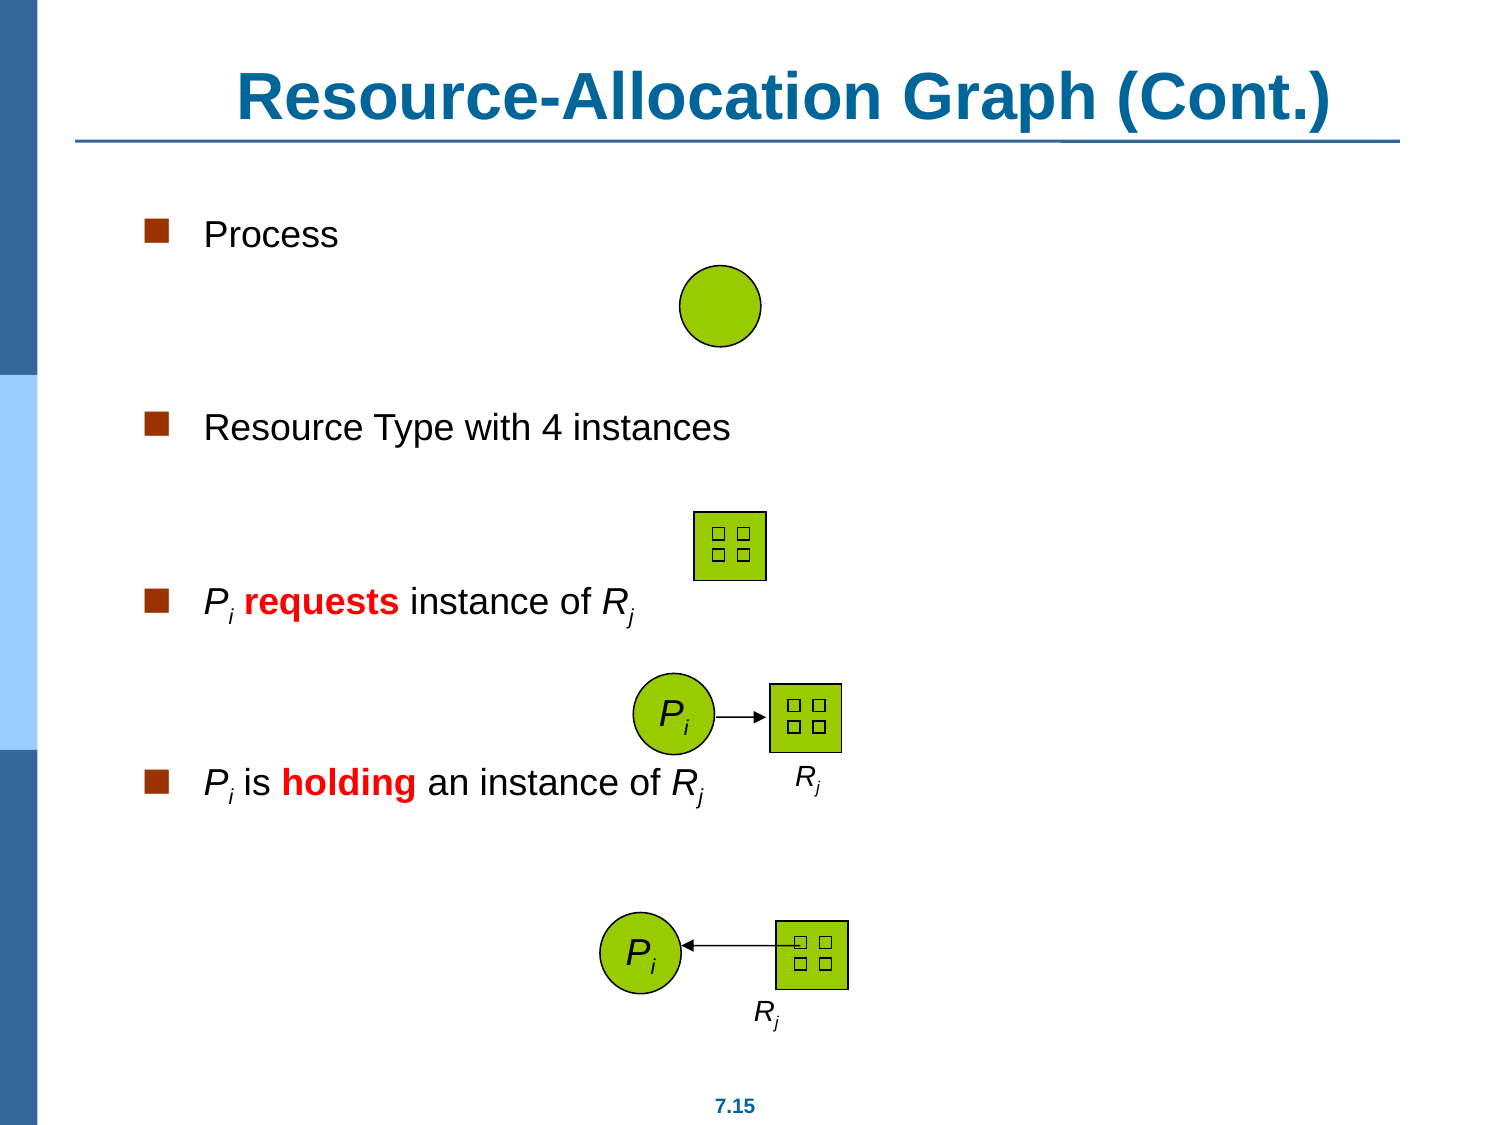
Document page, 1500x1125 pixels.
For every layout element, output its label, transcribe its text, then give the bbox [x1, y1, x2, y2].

text_box [681, 939, 770, 952]
text_box Pi [599, 912, 682, 994]
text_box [775, 920, 849, 990]
text_box [716, 711, 764, 724]
text_box [679, 265, 761, 347]
title Resource-Allocation Graph (Cont.) [143, 45, 1425, 141]
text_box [693, 511, 767, 581]
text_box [769, 683, 842, 753]
text_box Rj [780, 760, 835, 805]
text_box Pi [633, 673, 715, 755]
list Process Resource Type with 4 instances Pi requests instance of Rj Pi is holding an instance of Rj [132, 202, 1483, 946]
text_box Rj [738, 984, 794, 1039]
